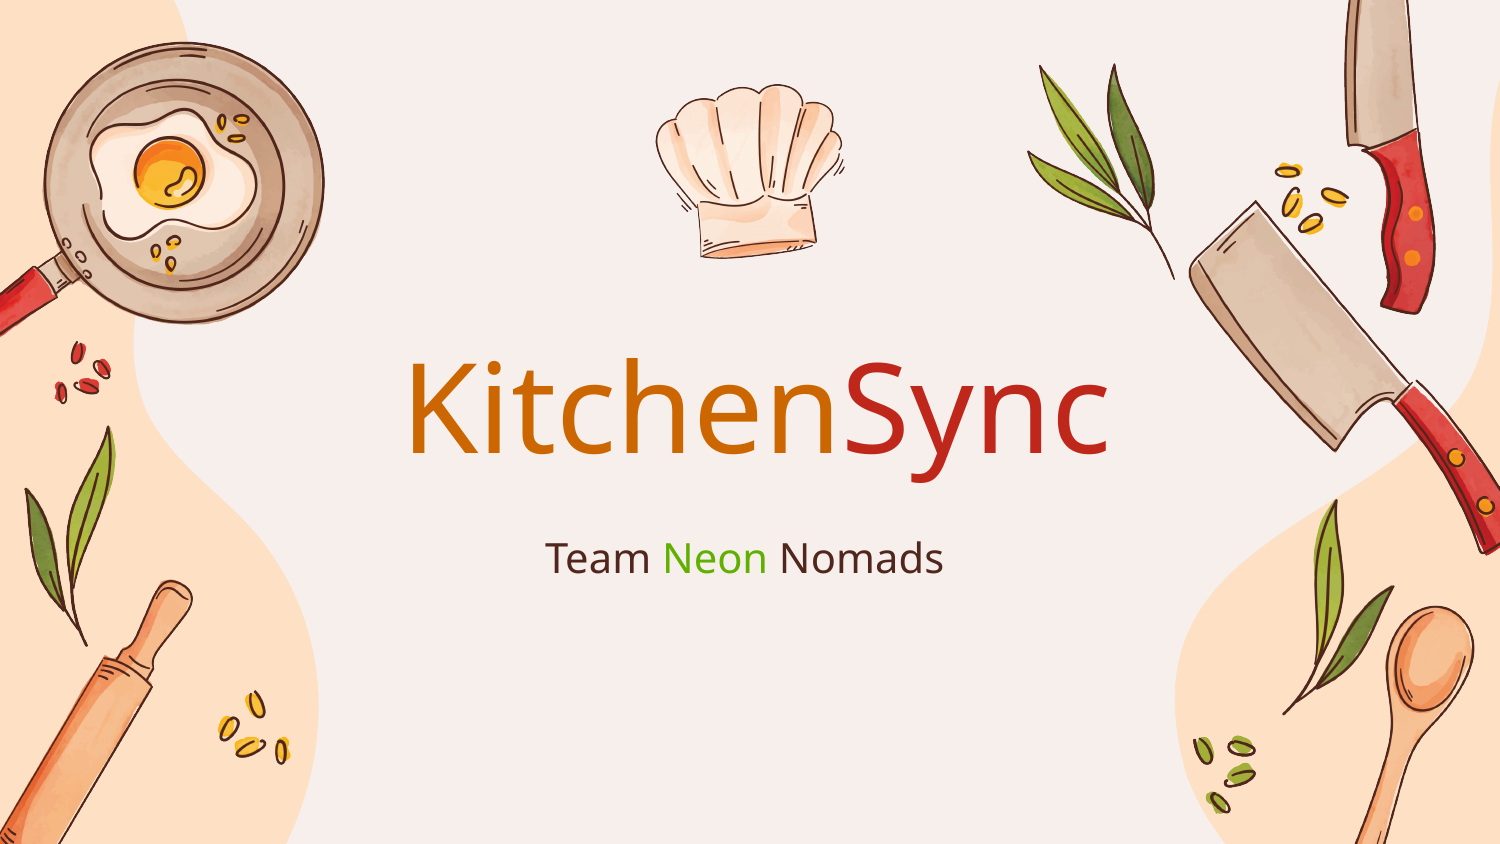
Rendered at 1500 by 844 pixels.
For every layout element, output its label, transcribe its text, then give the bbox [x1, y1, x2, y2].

picture [0, 41, 325, 417]
picture [1188, 0, 1500, 844]
picture [1027, 63, 1175, 280]
picture [0, 425, 193, 844]
picture [212, 689, 306, 783]
picture [655, 83, 845, 259]
subtitle Team Neon Nomads [366, 516, 1134, 595]
title KitchenSync [373, 303, 1141, 493]
